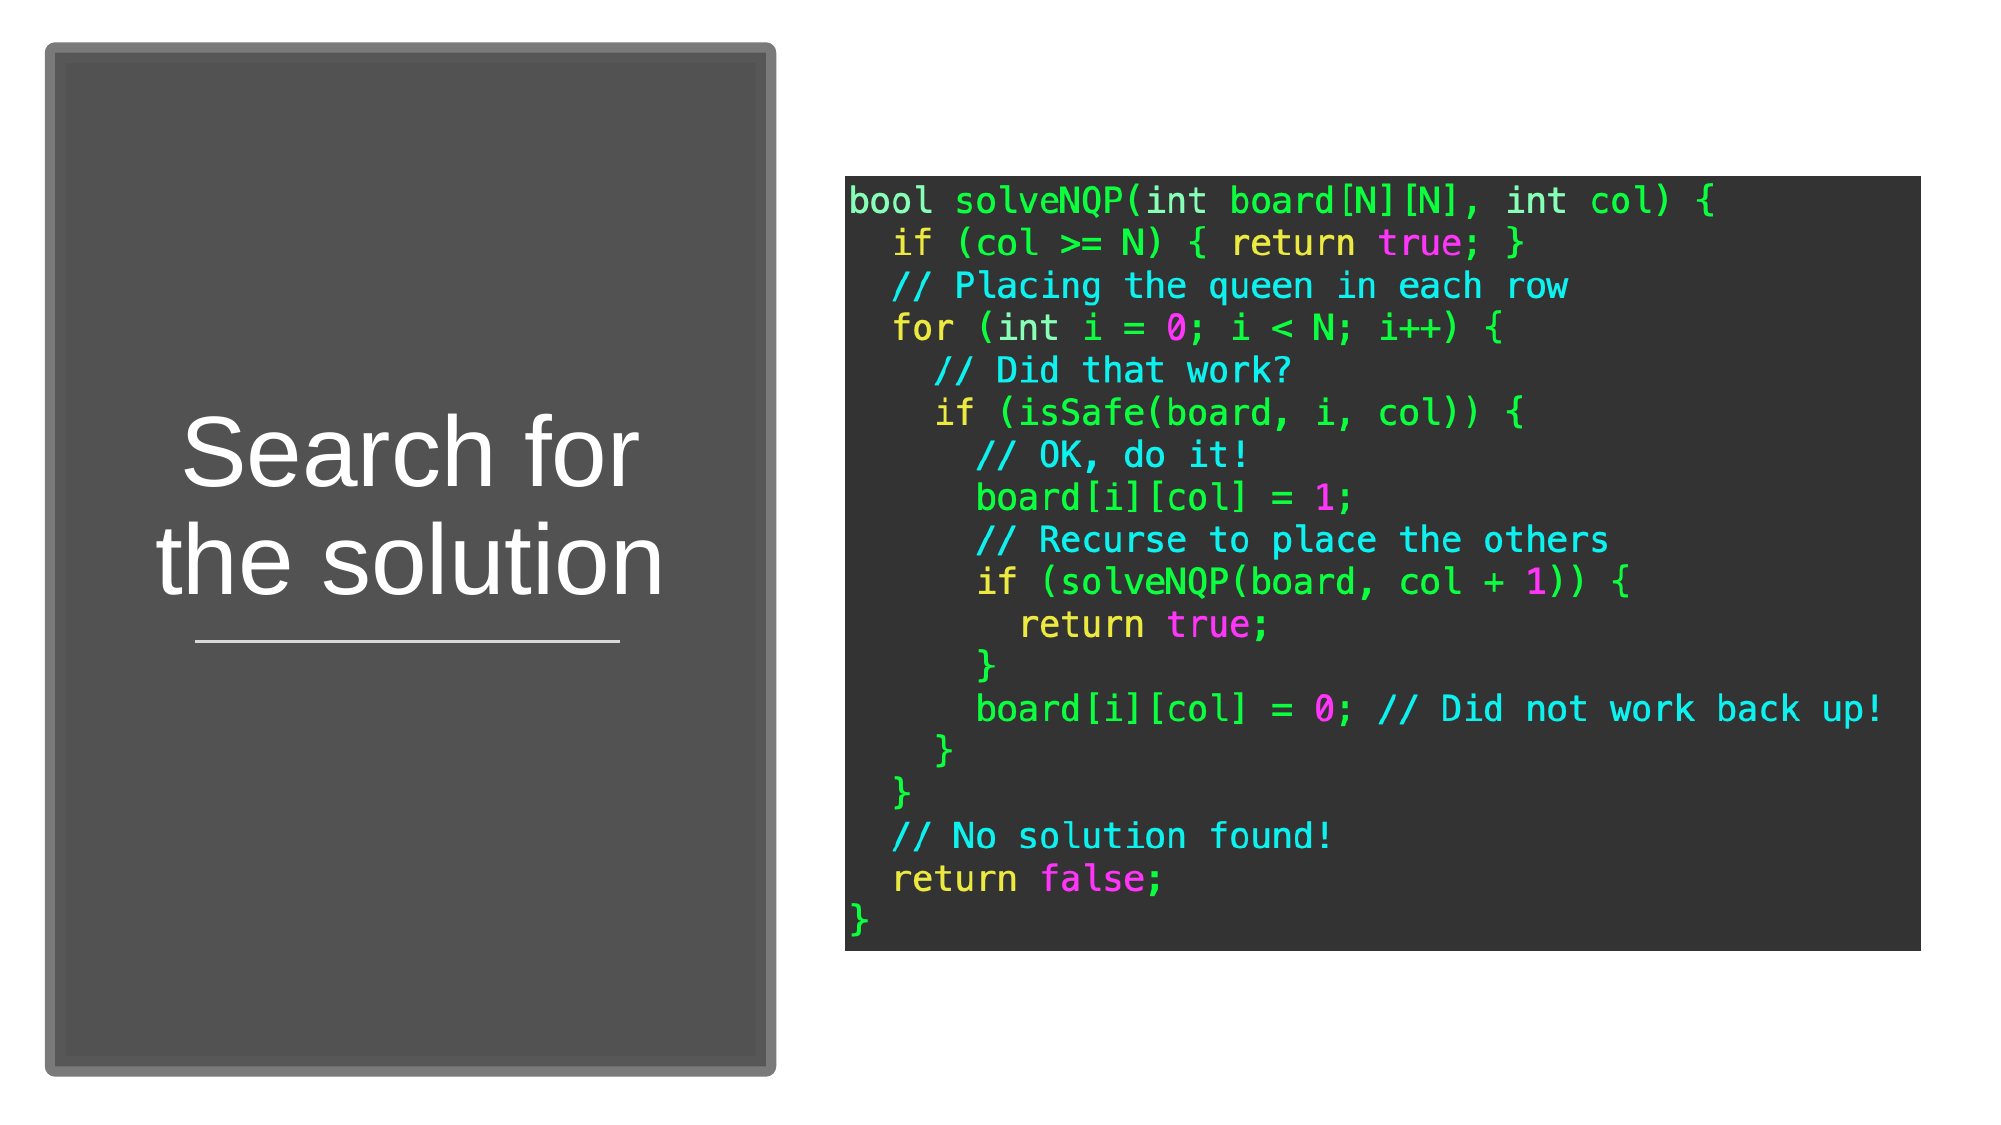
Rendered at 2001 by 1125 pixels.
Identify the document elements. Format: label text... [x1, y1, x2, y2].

text_box [53, 51, 768, 1068]
picture [845, 175, 1921, 951]
title Search for the solution [110, 149, 711, 624]
